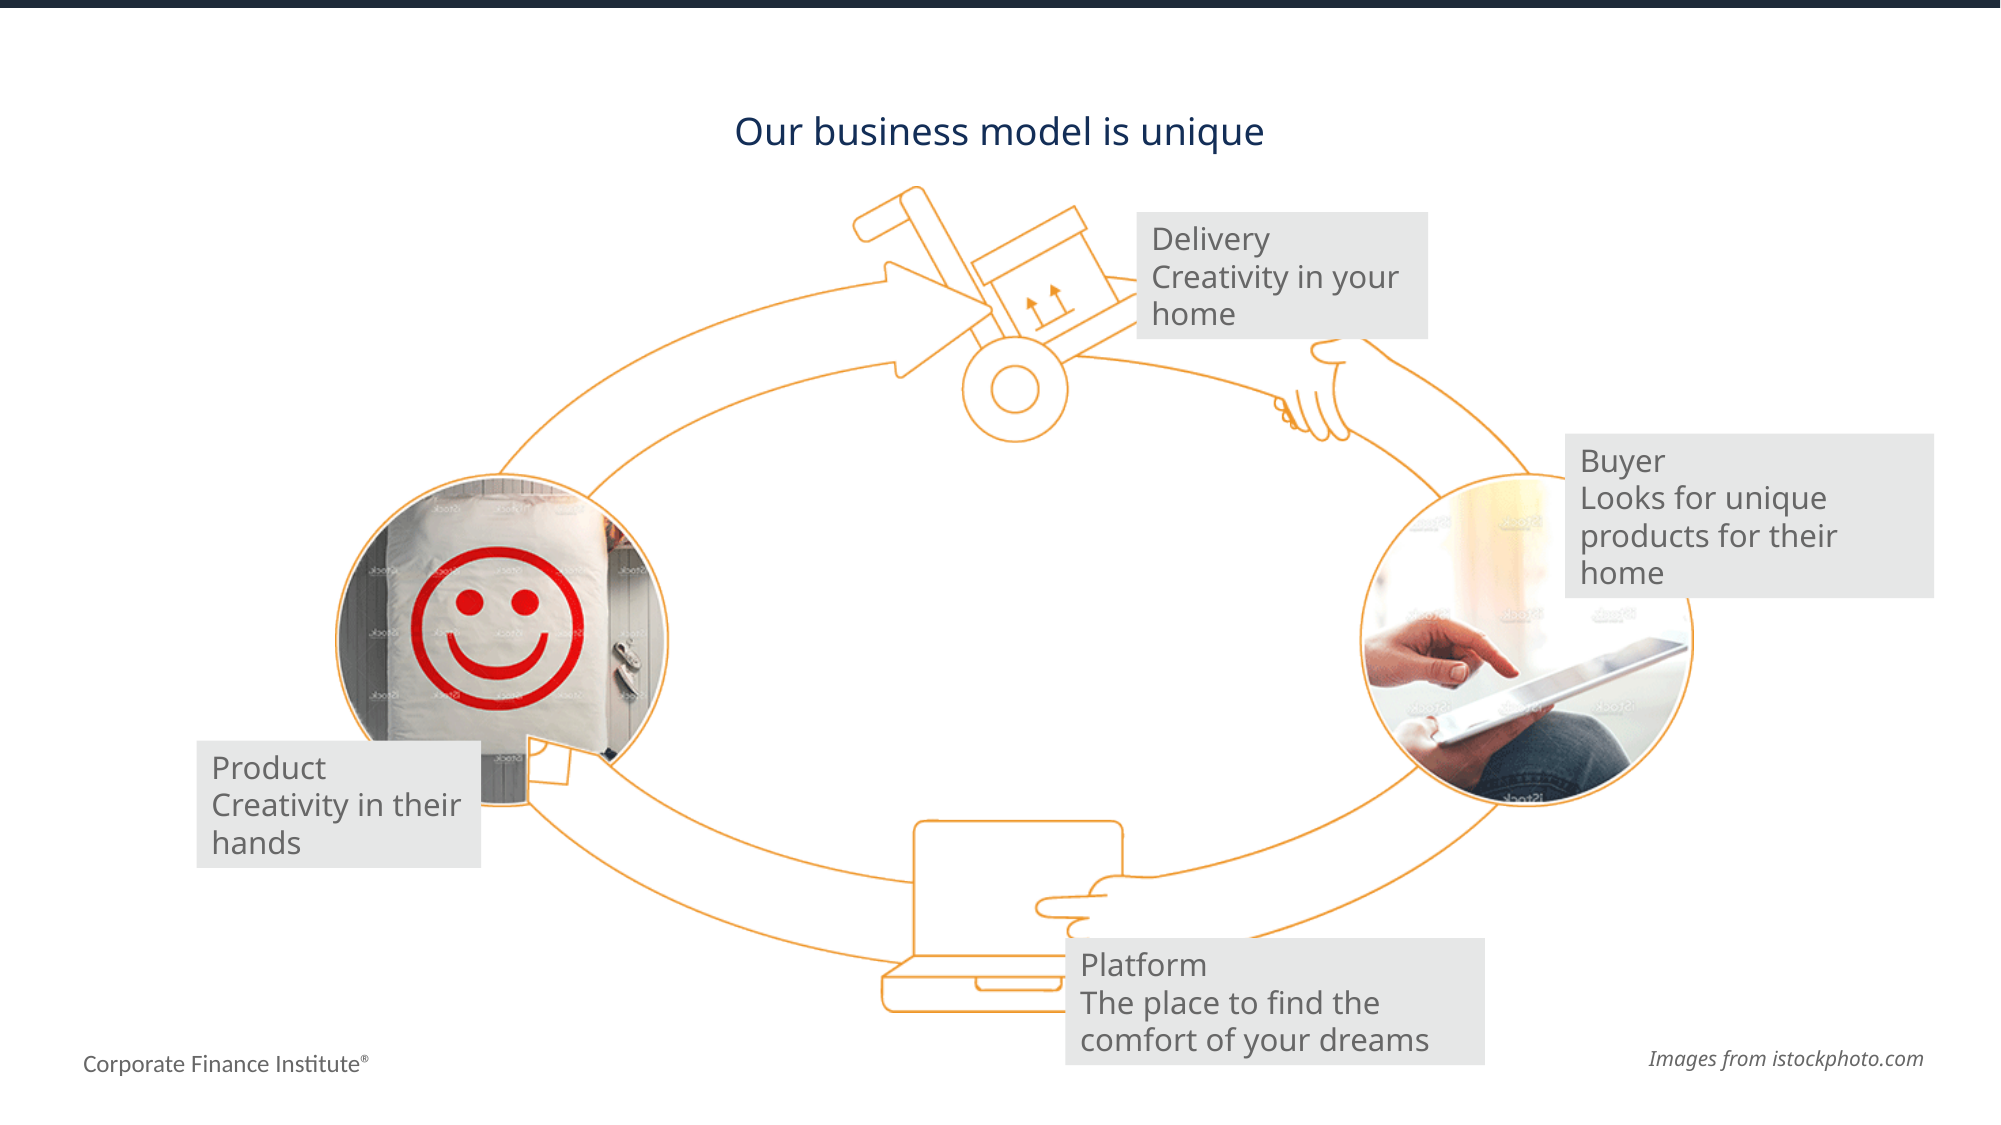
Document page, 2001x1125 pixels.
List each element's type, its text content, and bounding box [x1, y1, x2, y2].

text_box Our business model is unique [249, 105, 1750, 162]
text_box Images from istockphoto.com [1634, 1037, 1940, 1078]
picture [335, 186, 1694, 1014]
text_box Buyer Looks for unique products for their home [1694, 433, 1935, 599]
text_box Platform The place to find the comfort of your dreams [1065, 1014, 1485, 1066]
text_box Product Creativity in their hands [196, 740, 335, 868]
